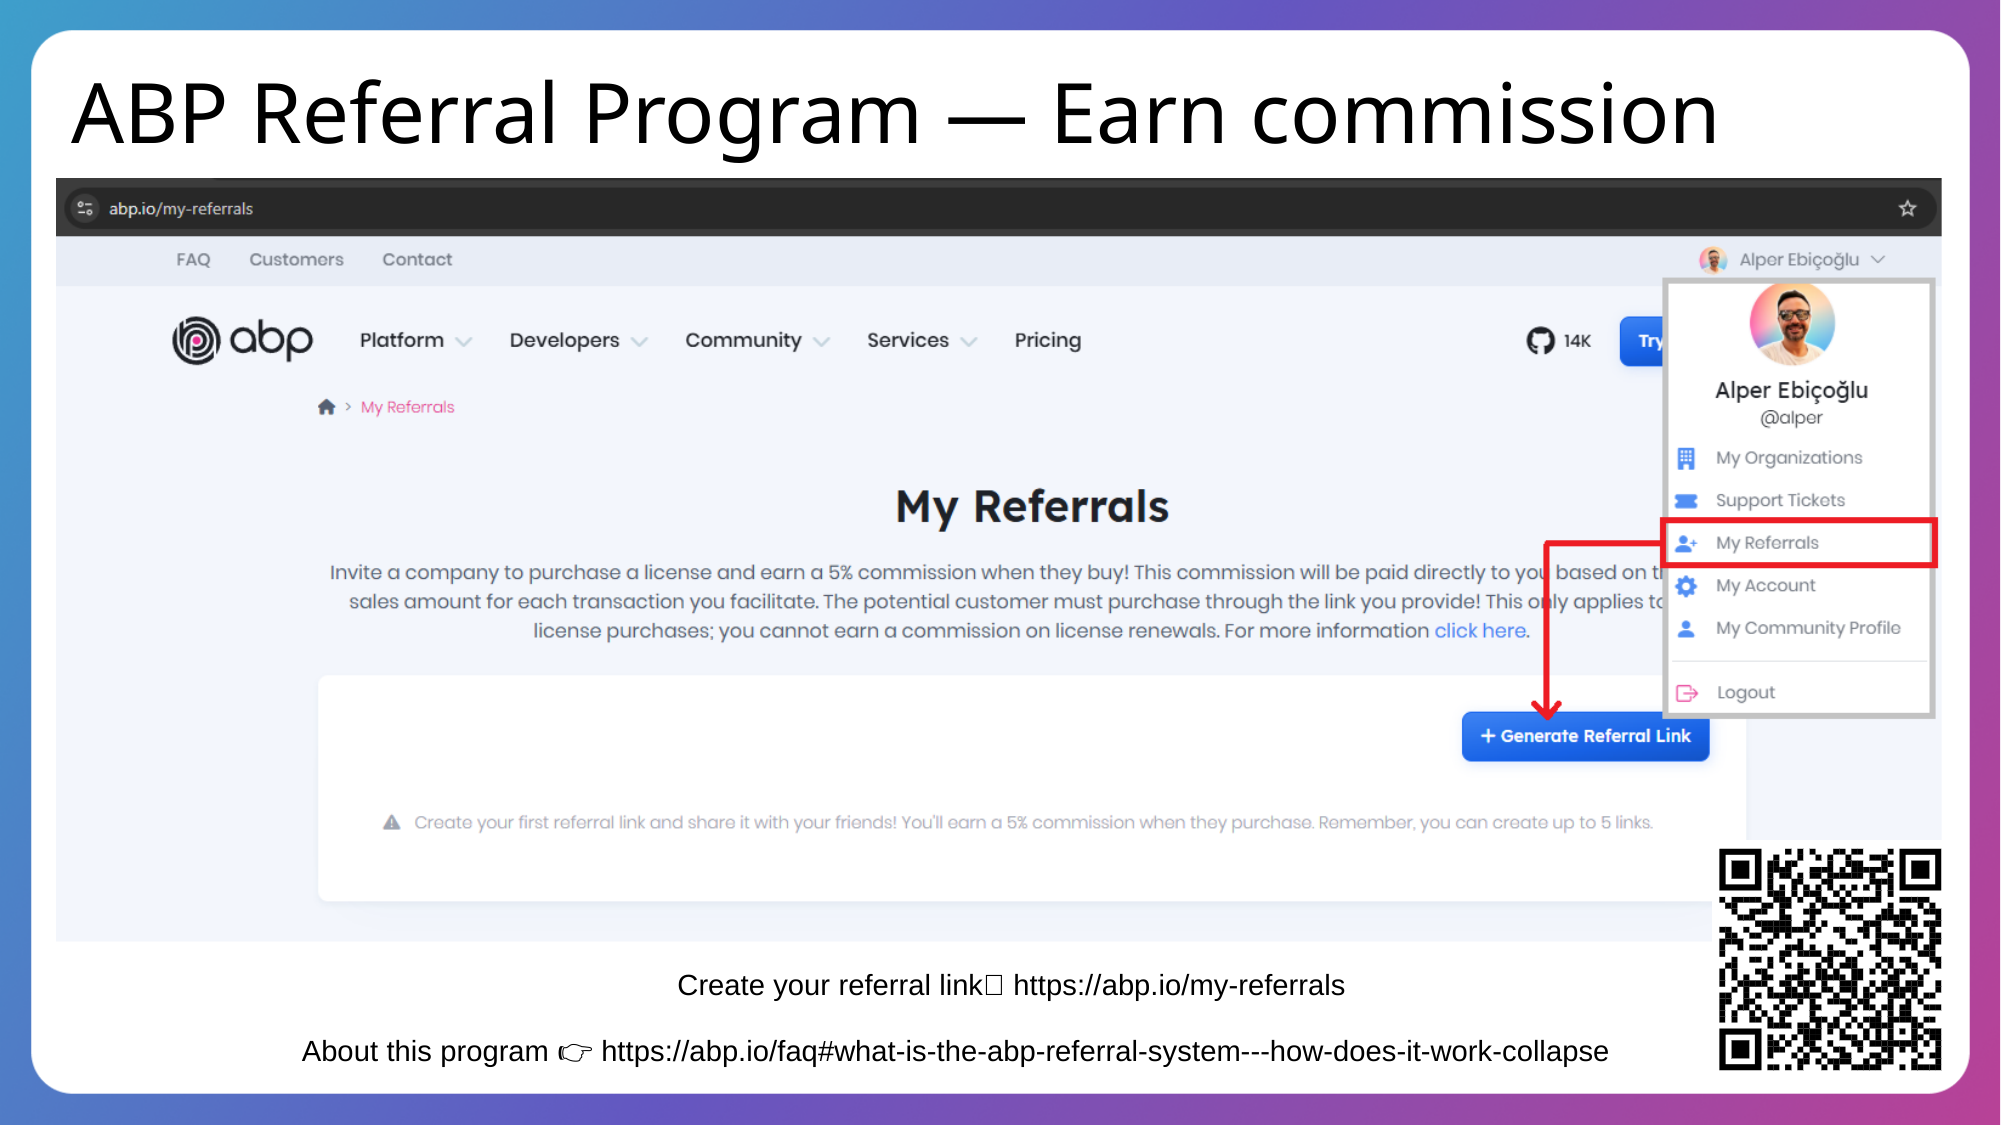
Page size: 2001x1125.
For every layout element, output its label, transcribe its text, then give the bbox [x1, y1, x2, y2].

text_box ABP Referral Program — Earn commission [56, 52, 1858, 168]
text_box Create your referral link🔗 https://abp.io/my-referrals [662, 958, 1376, 1009]
text_box About this program 👉 https://abp.io/faq#what-is-the-abp-referral-system---how-does-it-work-collapse [287, 1024, 1693, 1075]
picture [0, 0, 2001, 1125]
